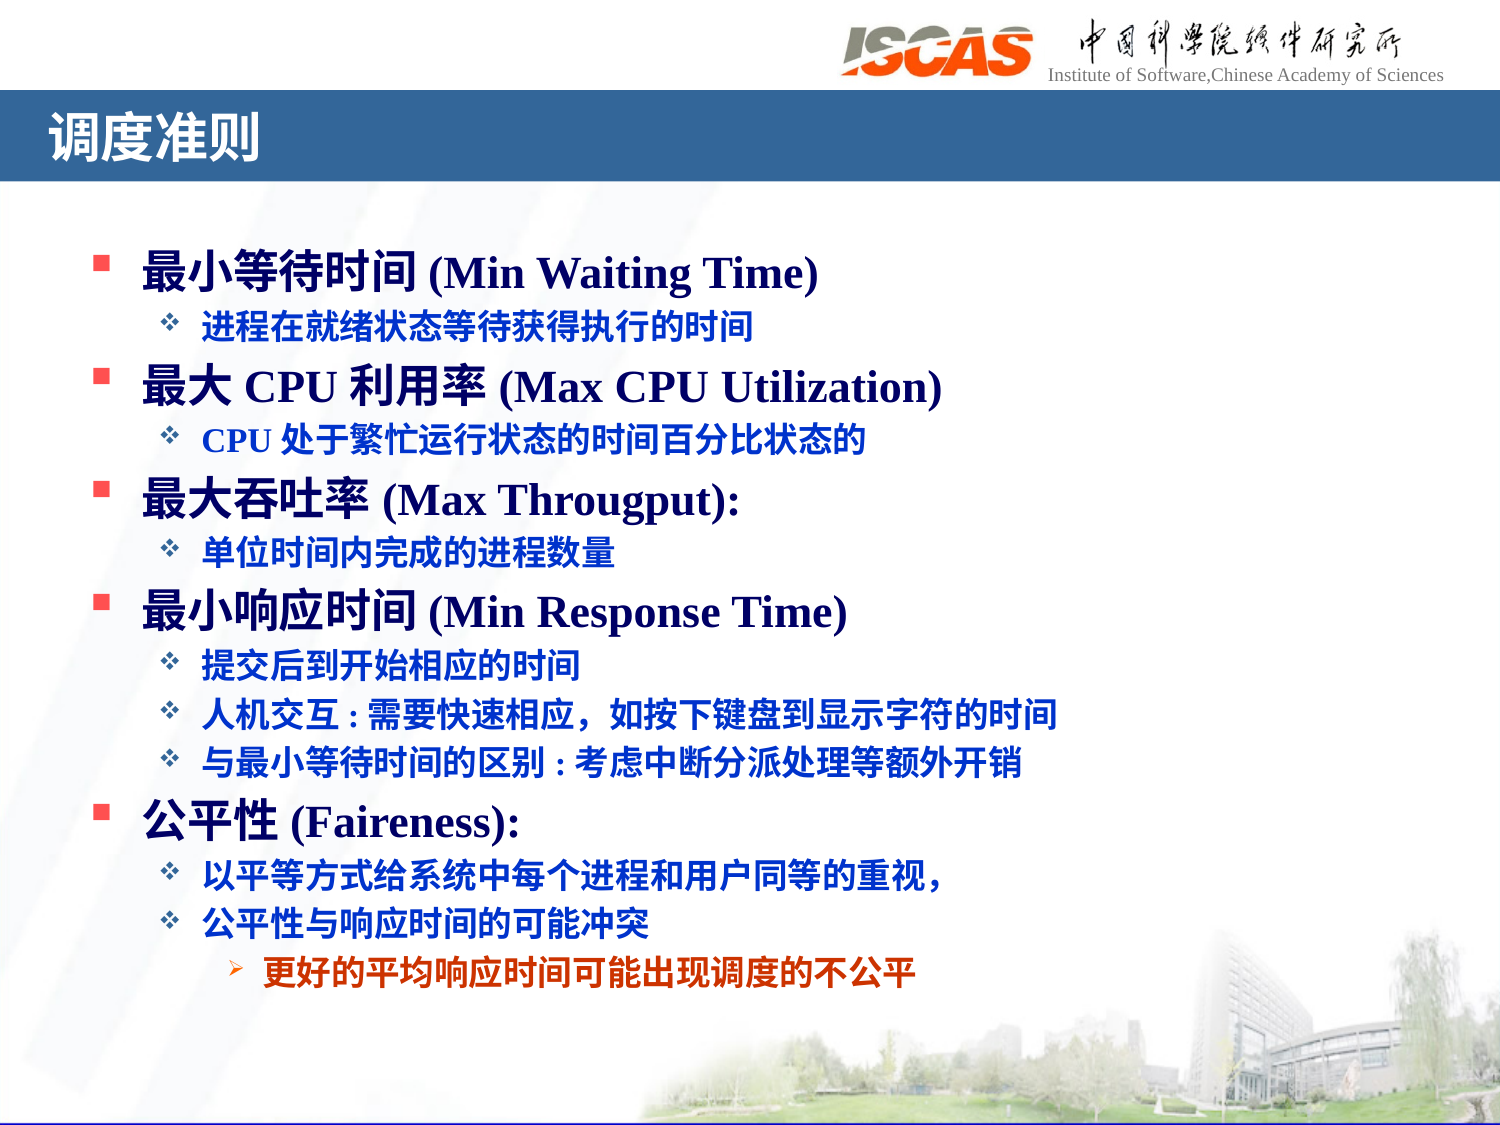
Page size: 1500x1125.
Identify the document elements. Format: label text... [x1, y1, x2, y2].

picture [0, 182, 1500, 1125]
picture [837, 18, 1045, 87]
title 调度准则 [0, 89, 1500, 182]
picture [1077, 15, 1402, 71]
list 最小等待时间(Min Waiting Time) 进程在就绪状态等待获得执行的时间 最大CPU利用率(Max CPU Utilization) CPU处于繁忙运行状态的时间百分比状态的 最大吞吐率(Max Througput): 单位时间内完成的进程数量 最小响应时间(Min Response Time) 提交后到开始相应的时间 人机交互:需要快速相应，如按下键盘到显示字符的时间 与最小等待时间的区别:考虑中断分派处理等额外开销 公平性(Faireness): 以平等方式给系统中每个进程和用户同等的重视， 公平性与响应时间的可能冲突 更好的平均响应时间可能出现调度的不公平 [73, 235, 1427, 1013]
